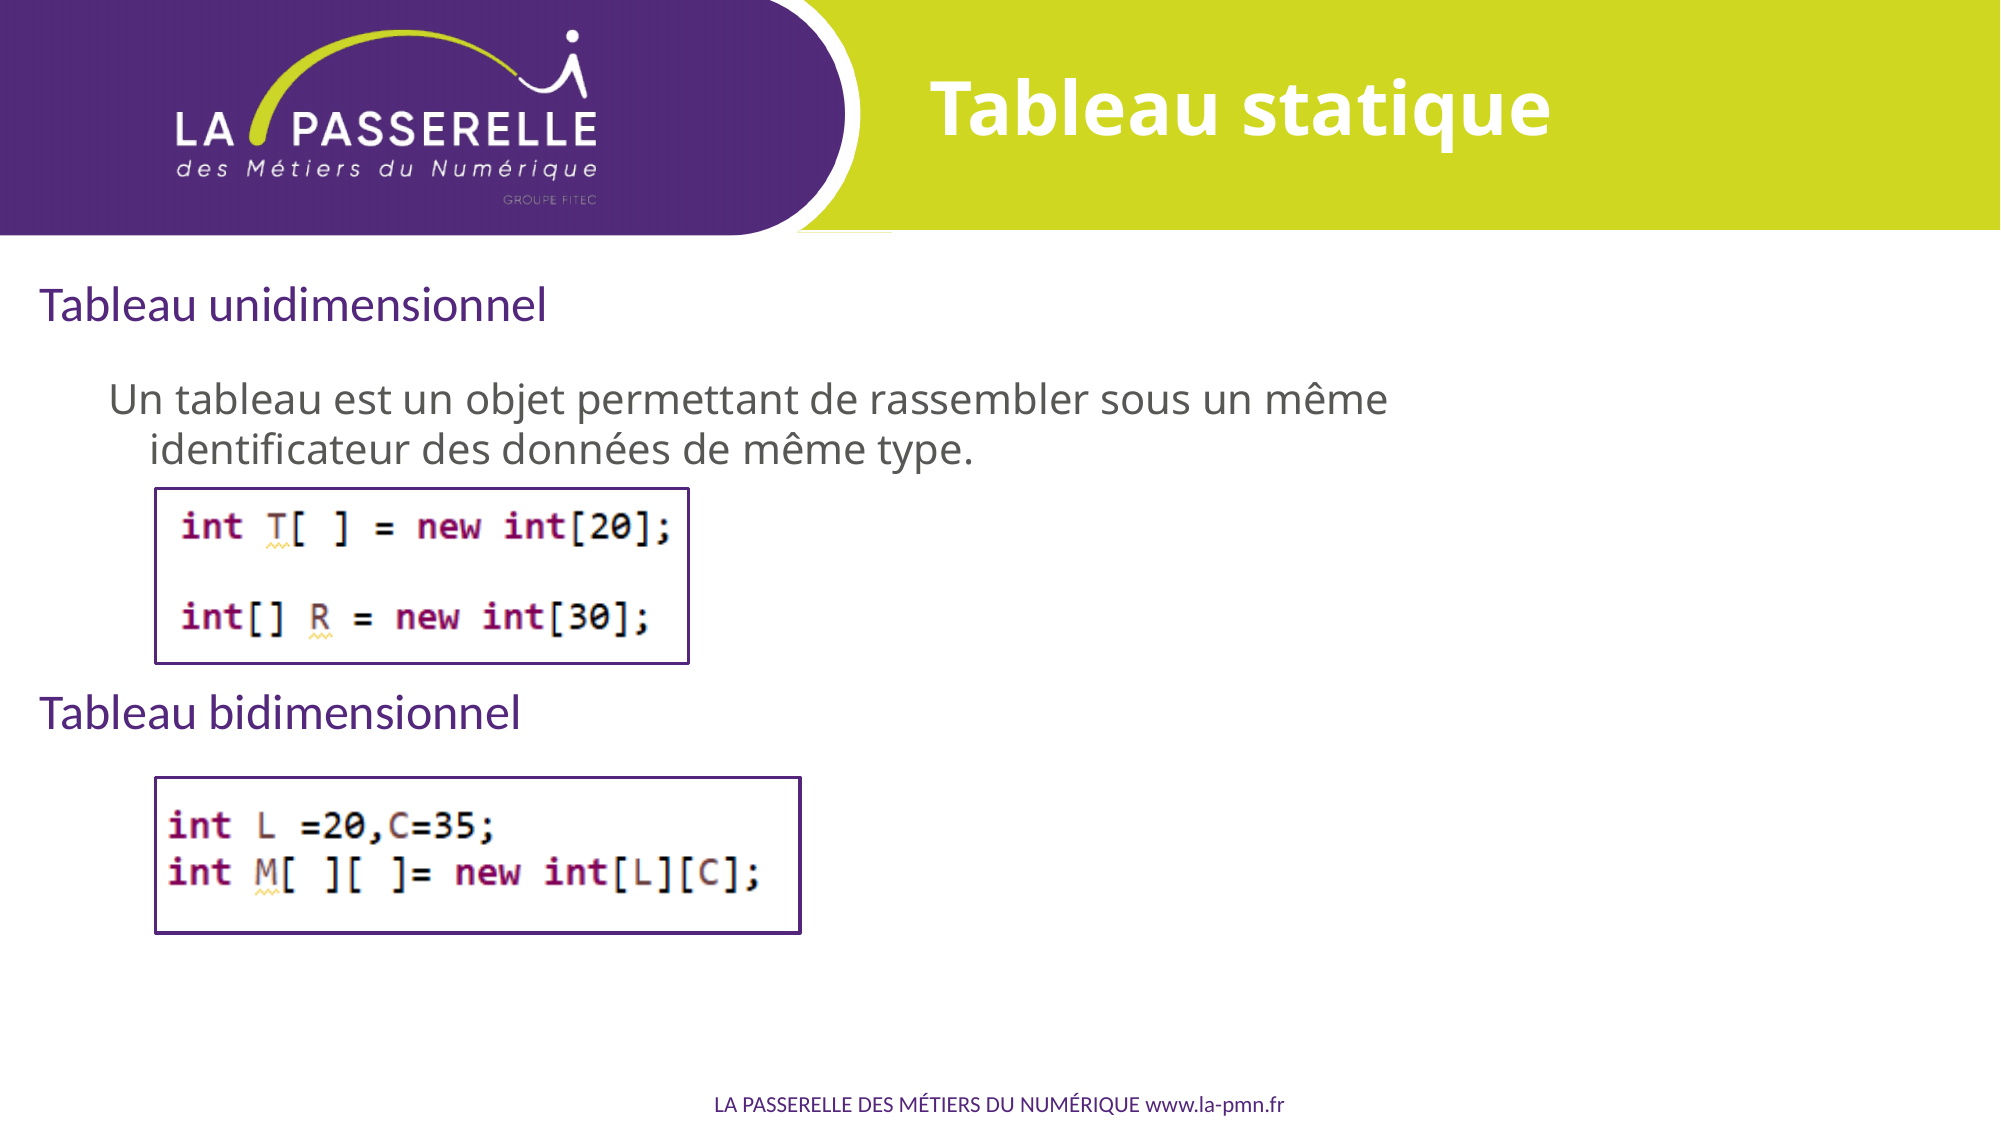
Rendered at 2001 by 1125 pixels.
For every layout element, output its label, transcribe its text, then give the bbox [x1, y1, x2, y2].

text_box LA PASSERELLE DES MÉTIERS DU NUMÉRIQUE www.la-pmn.fr [0, 1082, 2000, 1125]
text_box Tableau statique [915, 63, 1722, 154]
text_box Tableau unidimensionnel [25, 264, 718, 351]
picture [157, 490, 687, 663]
picture [157, 778, 799, 932]
text_box Tableau bidimensionnel [25, 672, 718, 760]
text_box Un tableau est un objet permettant de rassembler sous un même identificateur des données de même type. [90, 364, 1486, 480]
picture [0, 0, 892, 264]
